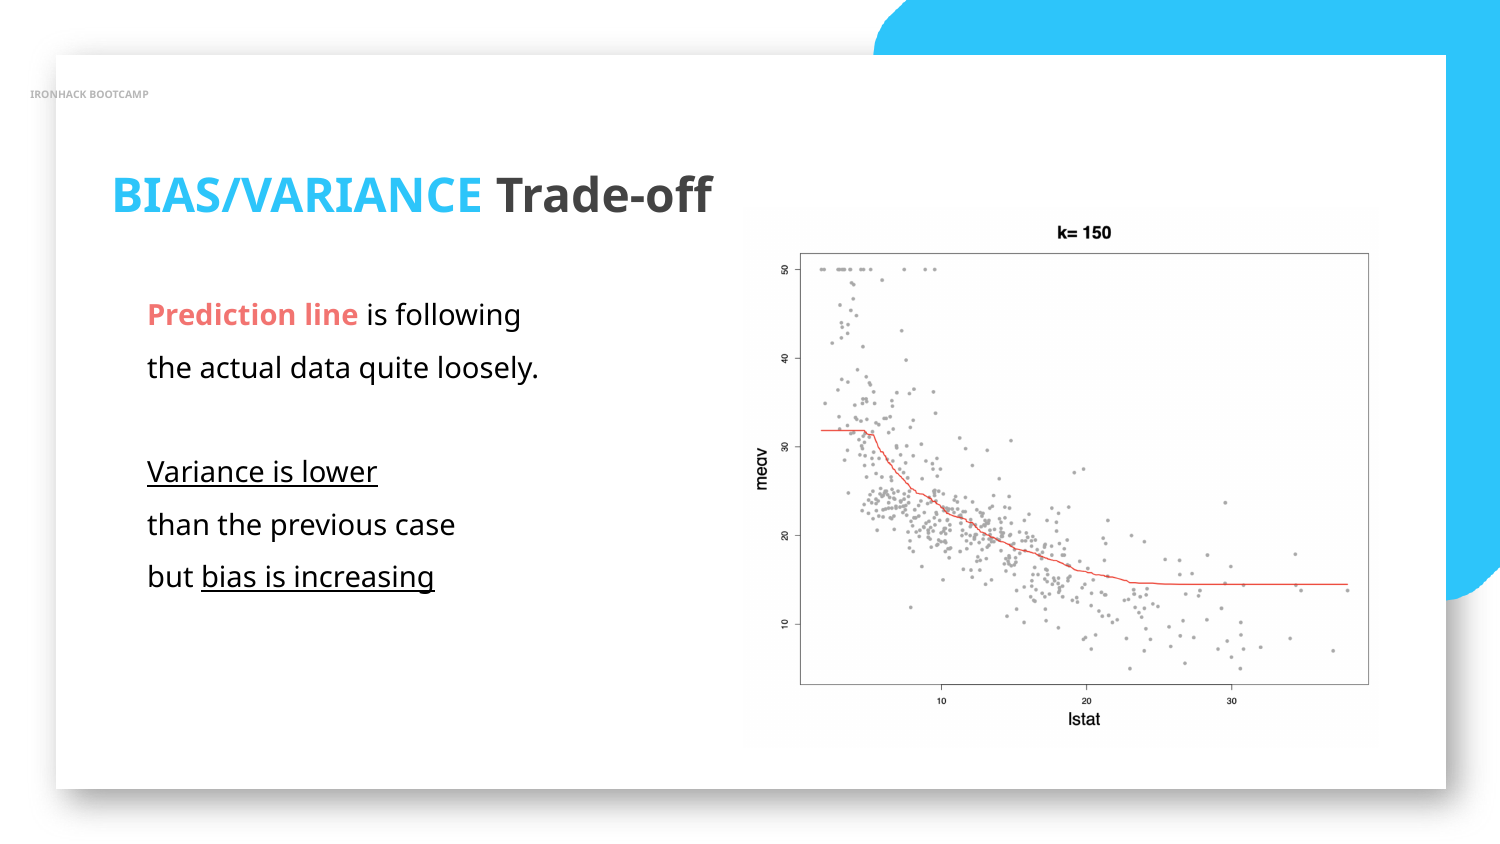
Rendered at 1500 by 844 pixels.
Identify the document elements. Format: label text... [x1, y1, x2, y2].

text_box BIAS/VARIANCE Trade-off [96, 149, 1195, 266]
text_box IRONHACK BOOTCAMP [15, 71, 354, 108]
text_box Prediction line is following the actual data quite loosely. Variance is lower than the previous case but bias is increasing [132, 266, 724, 620]
picture [0, 0, 1500, 844]
